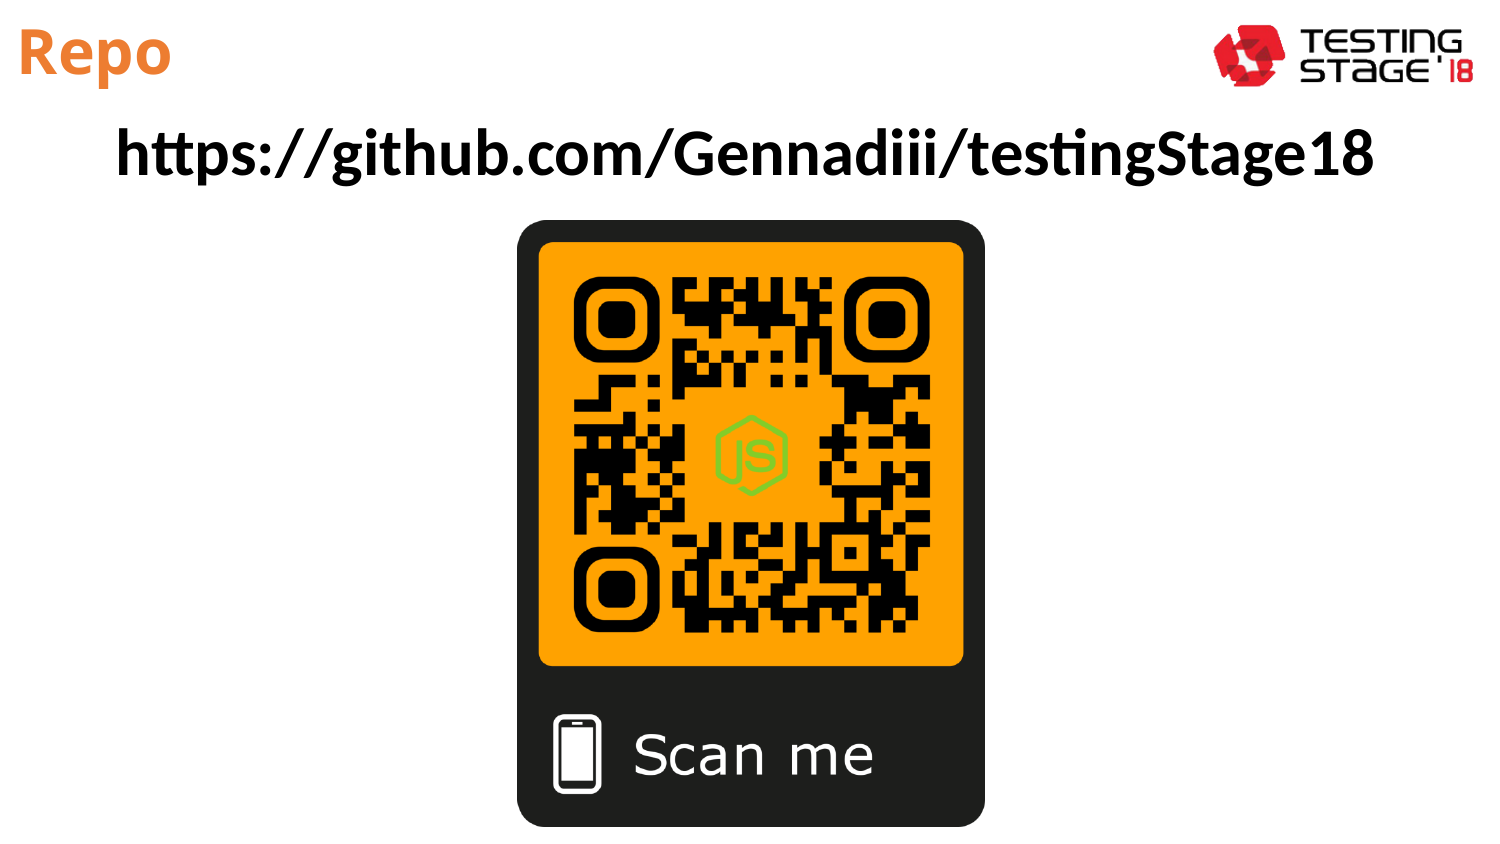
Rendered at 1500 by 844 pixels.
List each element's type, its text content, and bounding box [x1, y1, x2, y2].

text_box Repo [1, 4, 1197, 95]
picture [1197, 0, 1500, 115]
picture [517, 220, 985, 827]
text_box https://github.com/Gennadiii/testingStage18 [101, 101, 1401, 197]
